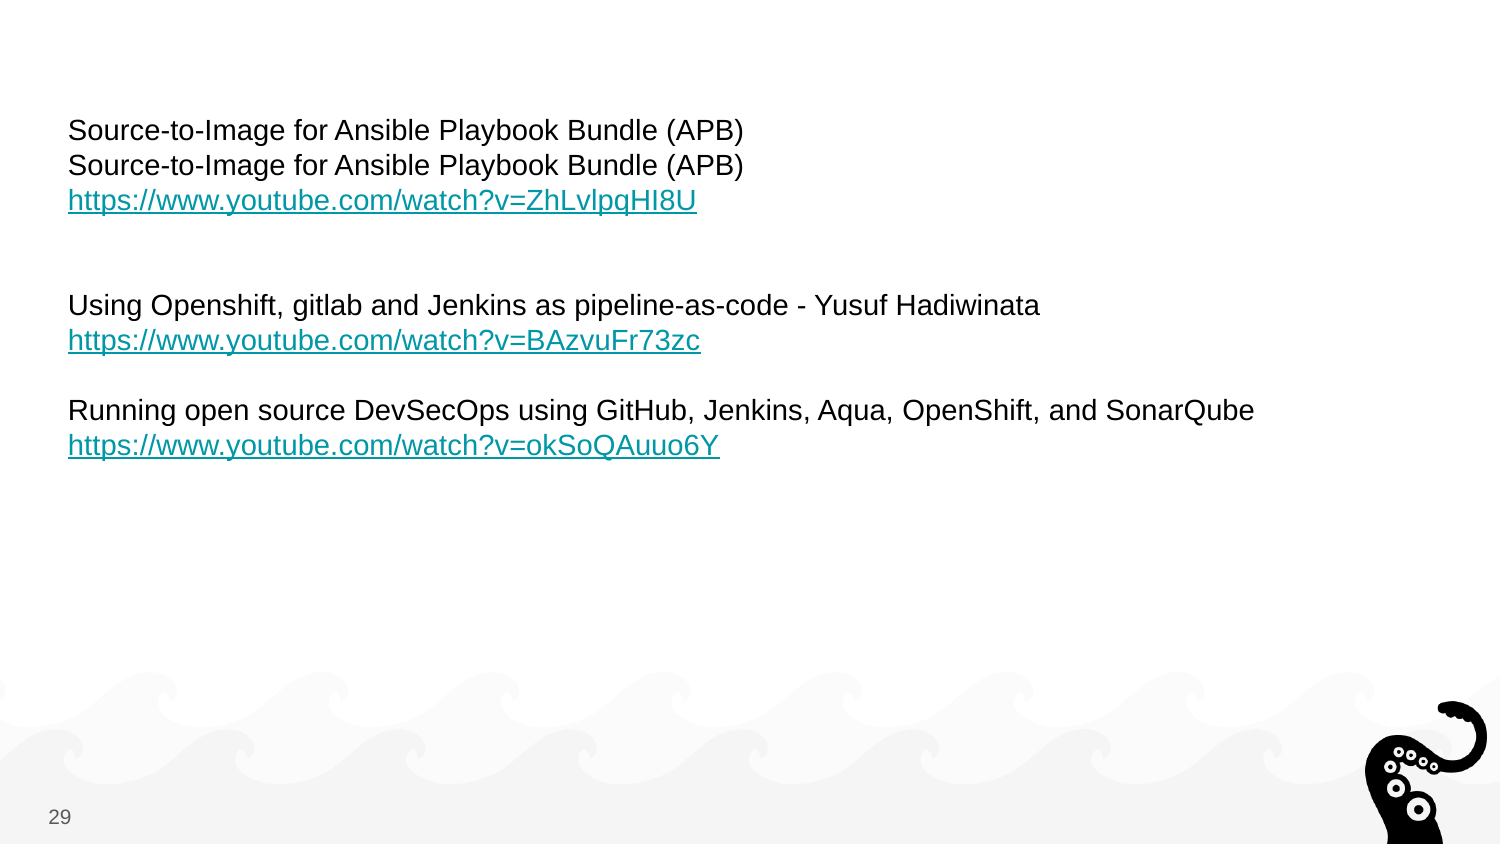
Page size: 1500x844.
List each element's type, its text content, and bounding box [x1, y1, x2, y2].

picture [0, 633, 1500, 844]
slide_number 29 [0, 784, 87, 844]
text_box Source-to-Image for Ansible Playbook Bundle (APB) Source-to-Image for Ansible Playbook Bundle (APB) https://www.youtube.com/watch?v=ZhLvlpqHI8U Using Openshift, gitlab and Jenkins as pipeline-as-code - Yusuf Hadiwinata https://www.youtube.com/watch?v=BAzvuFr73zc Running open source DevSecOps using GitHub, Jenkins, Aqua, OpenShift, and SonarQube https://www.youtube.com/watch?v=okSoQAuuo6Y [53, 104, 1471, 504]
